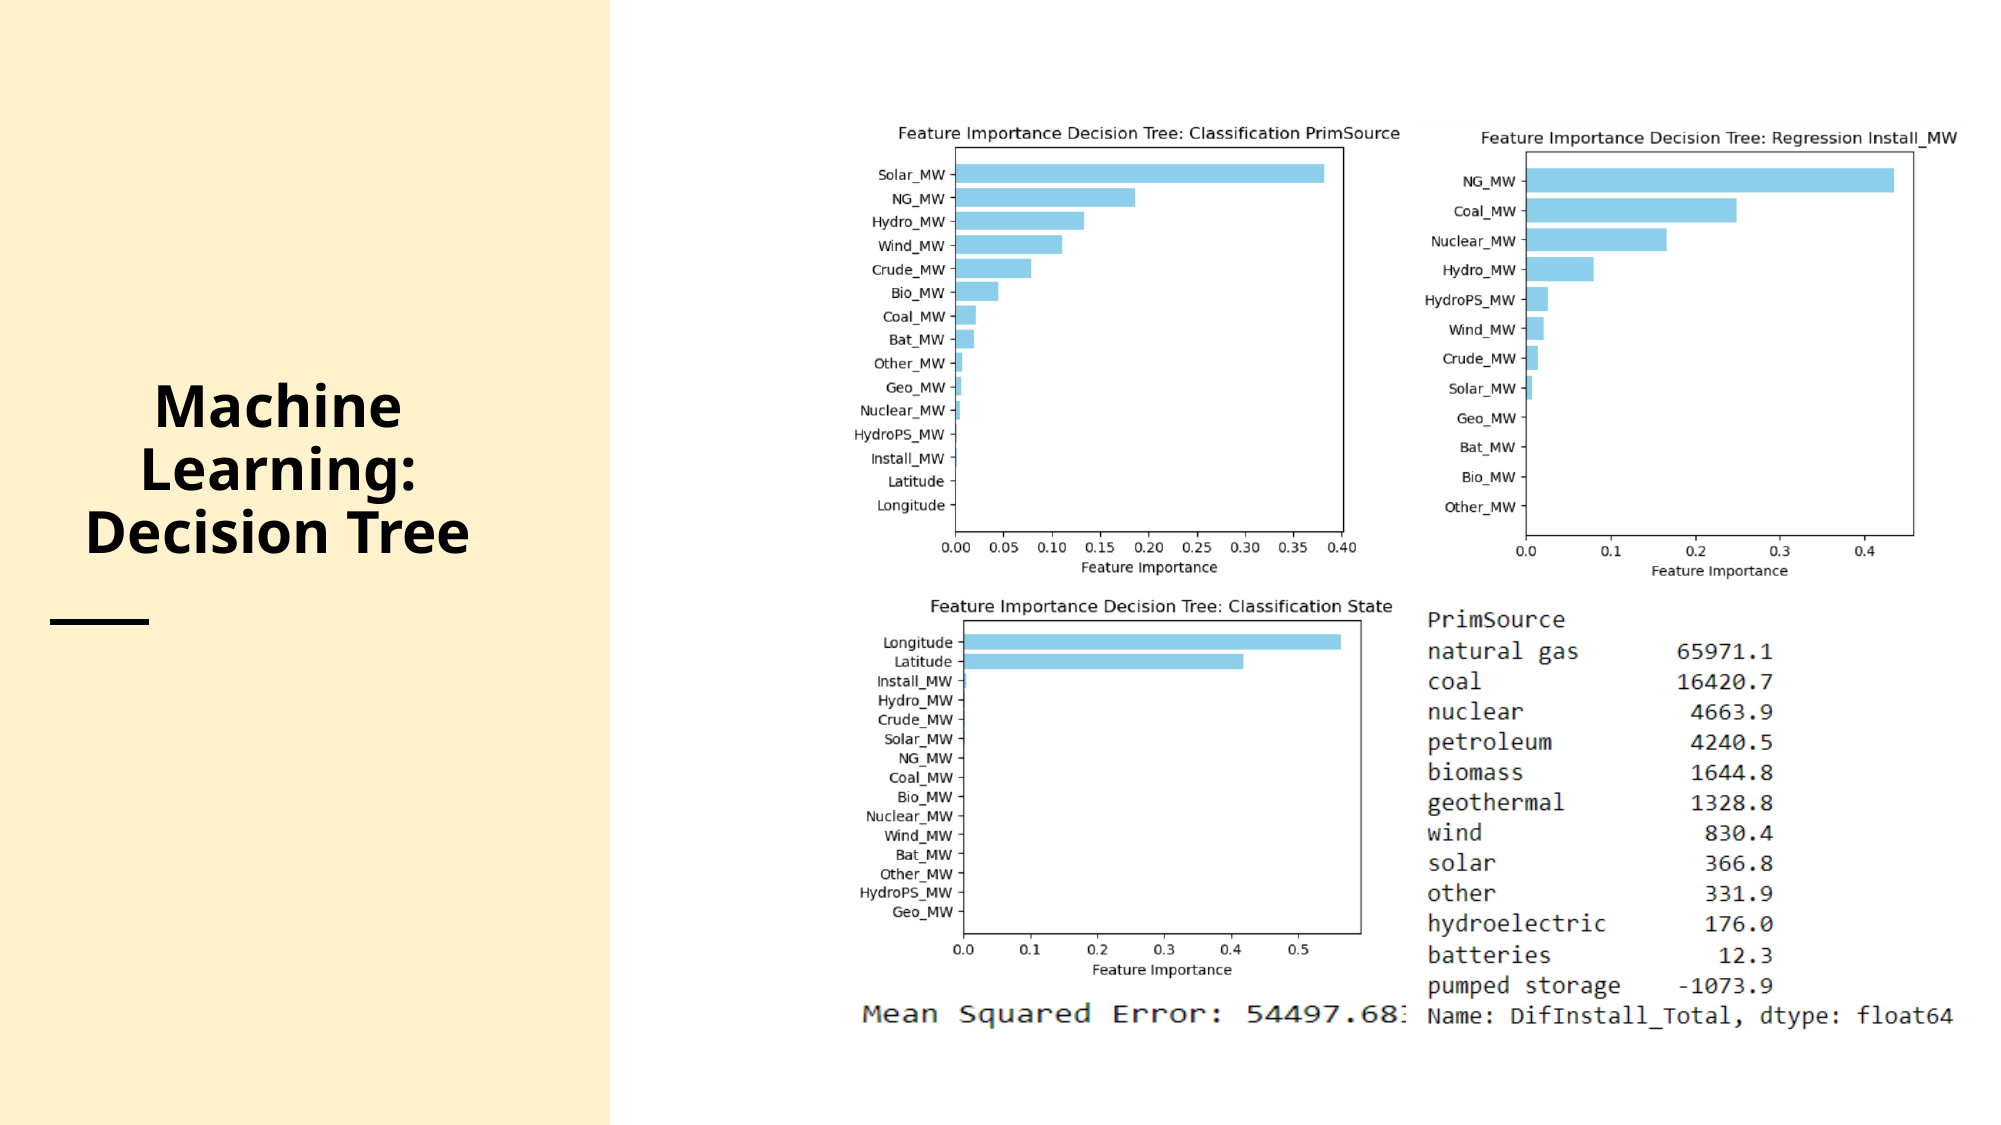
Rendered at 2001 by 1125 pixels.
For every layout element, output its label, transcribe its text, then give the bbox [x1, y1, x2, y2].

picture [848, 992, 1406, 1033]
picture [1416, 119, 1971, 590]
picture [1416, 599, 1971, 1033]
picture [848, 587, 1406, 982]
text_box [612, 0, 2000, 1125]
text_box [0, 0, 612, 1125]
title Machine Learning: Decision Tree [50, 14, 507, 929]
picture [848, 119, 1406, 577]
